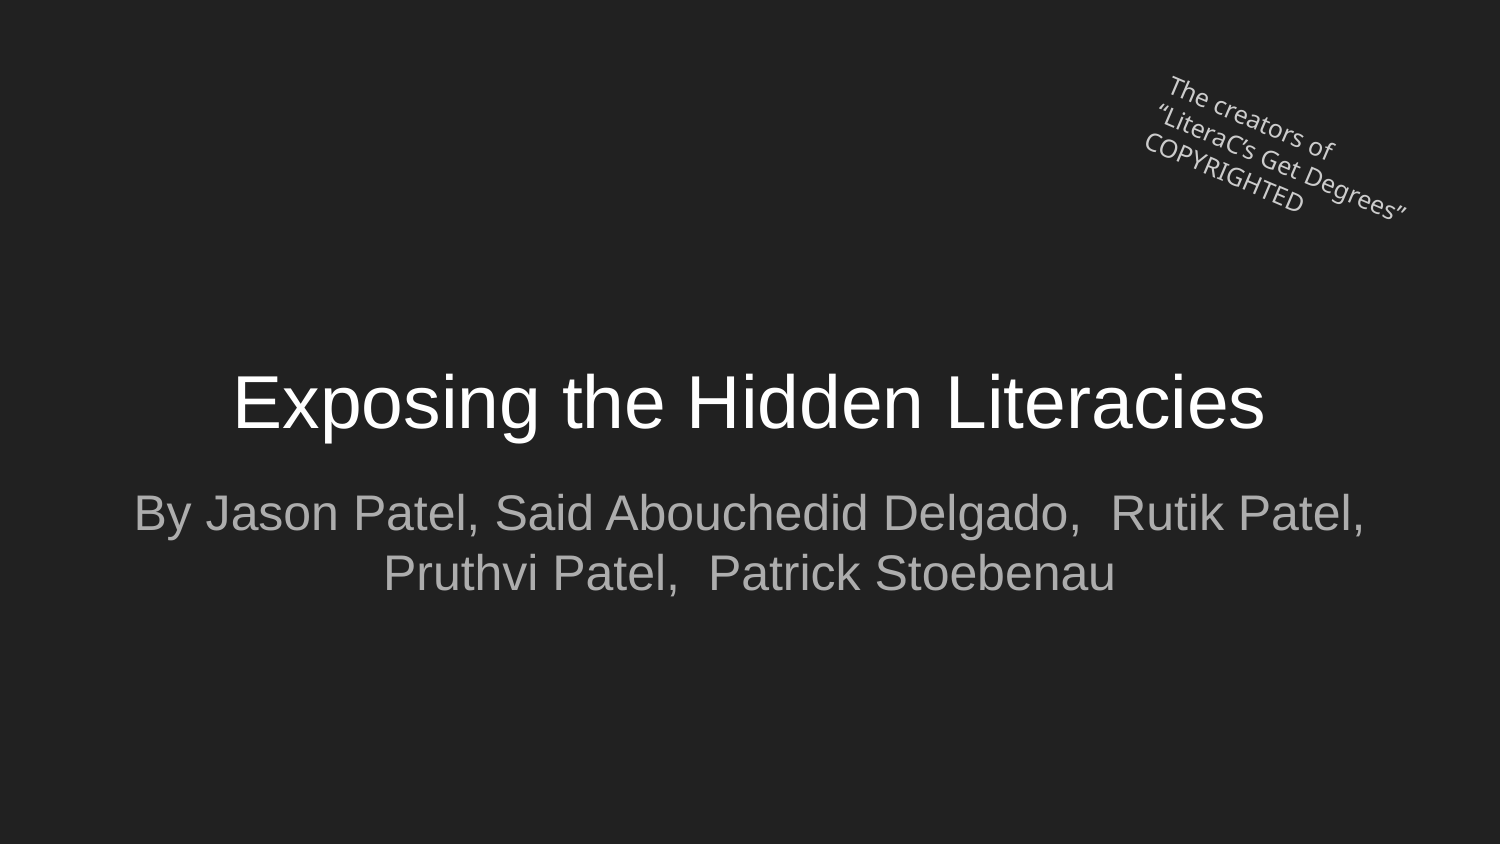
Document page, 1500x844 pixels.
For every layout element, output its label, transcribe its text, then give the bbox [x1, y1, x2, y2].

subtitle By Jason Patel, Said Abouchedid Delgado, Rutik Patel, Pruthvi Patel, Patrick Stoebenau [51, 464, 1449, 595]
text_box The creators of “LiteraC’s Get Degrees” COPYRIGHTED [1064, 49, 1443, 409]
title Exposing the Hidden Literacies [51, 122, 1449, 459]
